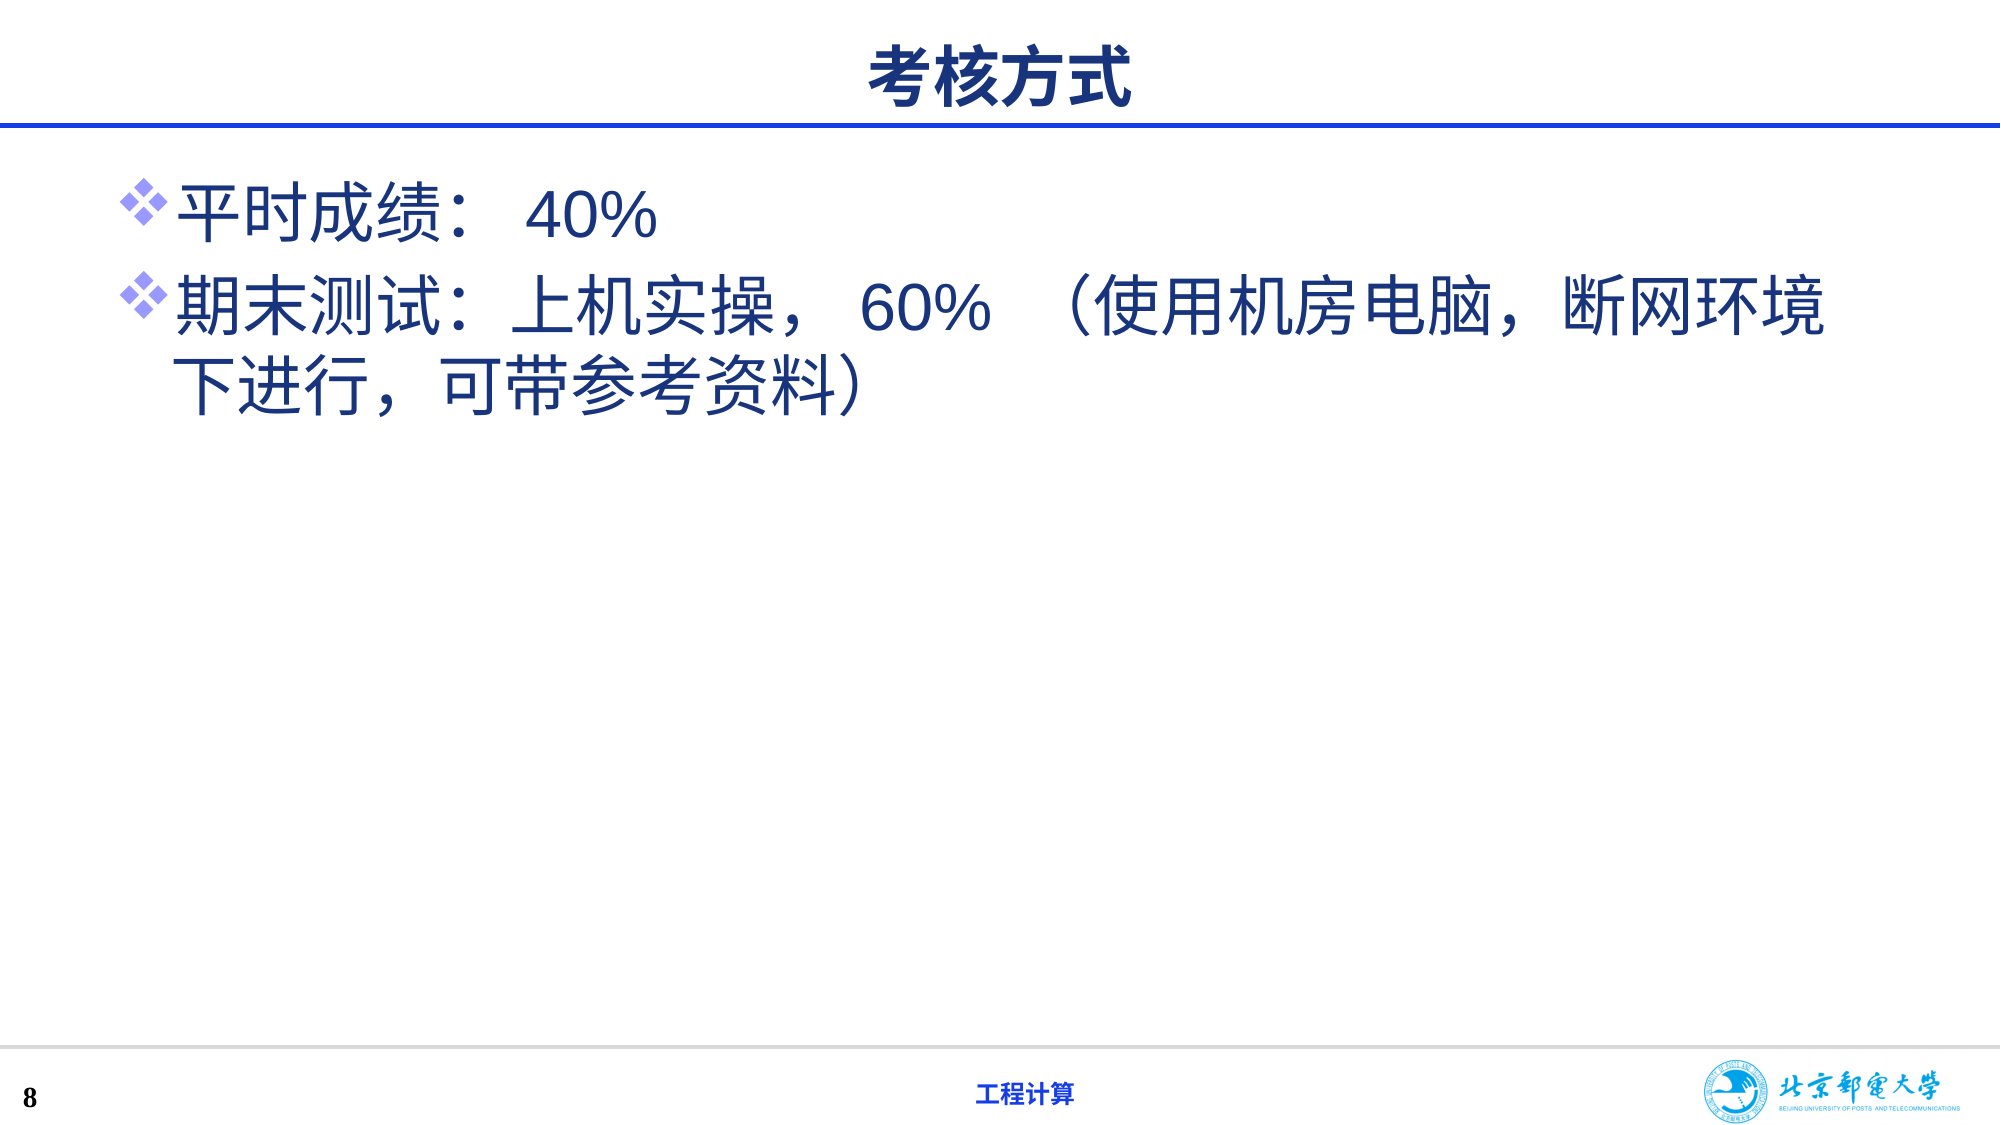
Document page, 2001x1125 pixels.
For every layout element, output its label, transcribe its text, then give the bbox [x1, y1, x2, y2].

picture [1703, 1052, 1966, 1125]
title 考核方式 [99, 27, 1900, 121]
slide_number 8 [7, 1070, 245, 1114]
list 平时成绩：40% 期末测试：上机实操，60% （使用机房电脑，断网环境下进行，可带参考资料） [99, 163, 1900, 1005]
